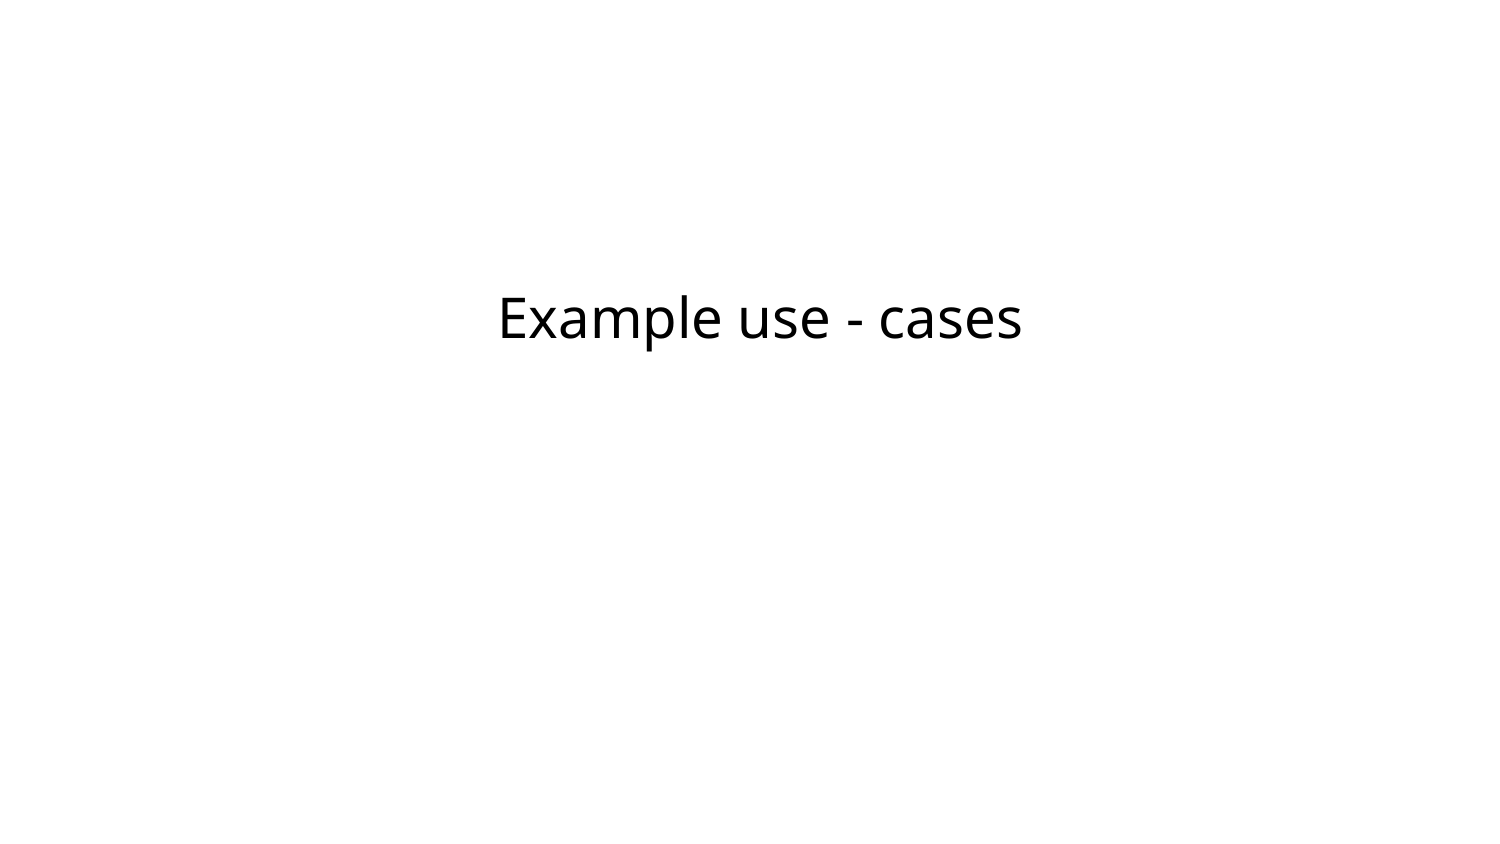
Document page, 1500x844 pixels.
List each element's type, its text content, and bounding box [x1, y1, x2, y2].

text_box Example use - cases [291, 276, 1230, 356]
